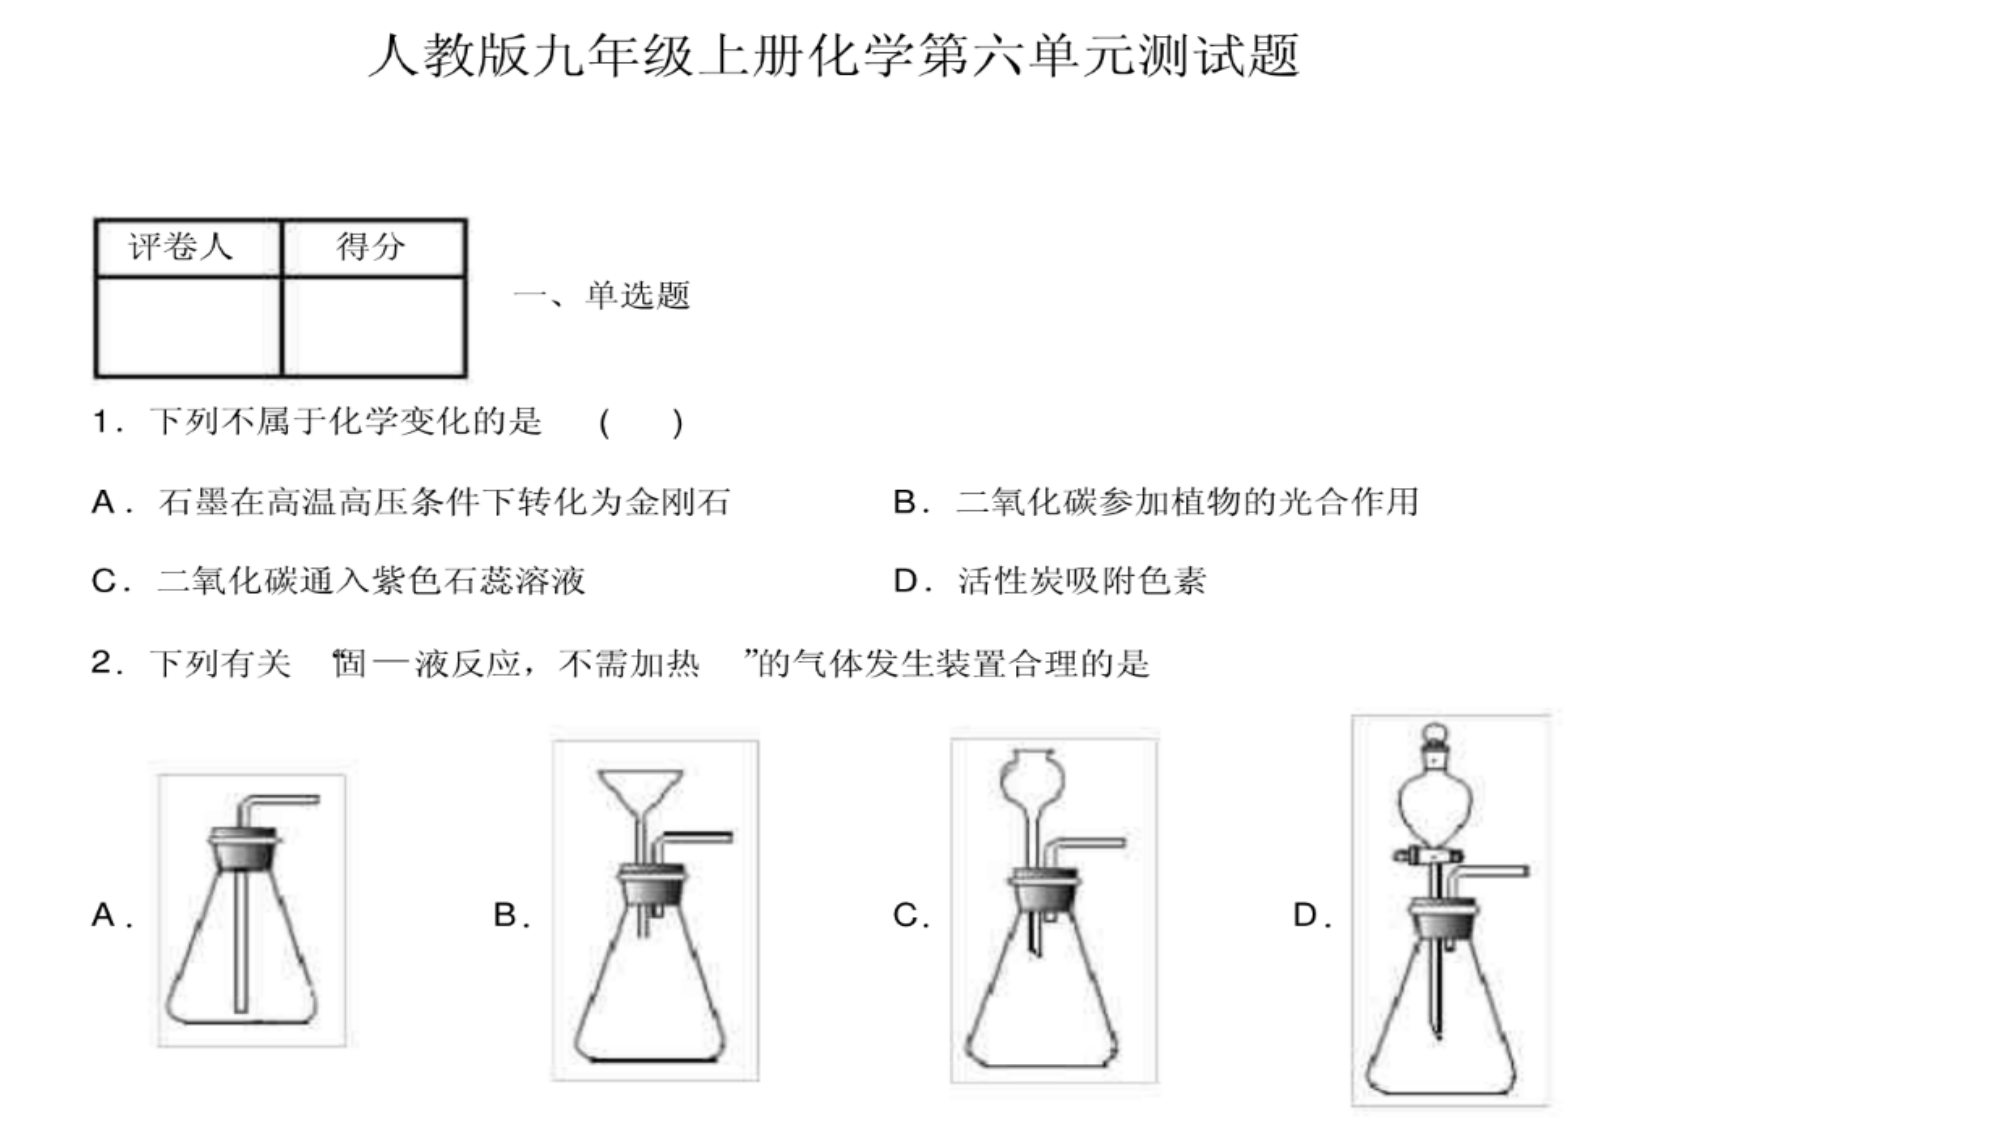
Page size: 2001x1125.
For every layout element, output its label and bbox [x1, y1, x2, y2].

picture [42, 0, 1572, 1125]
